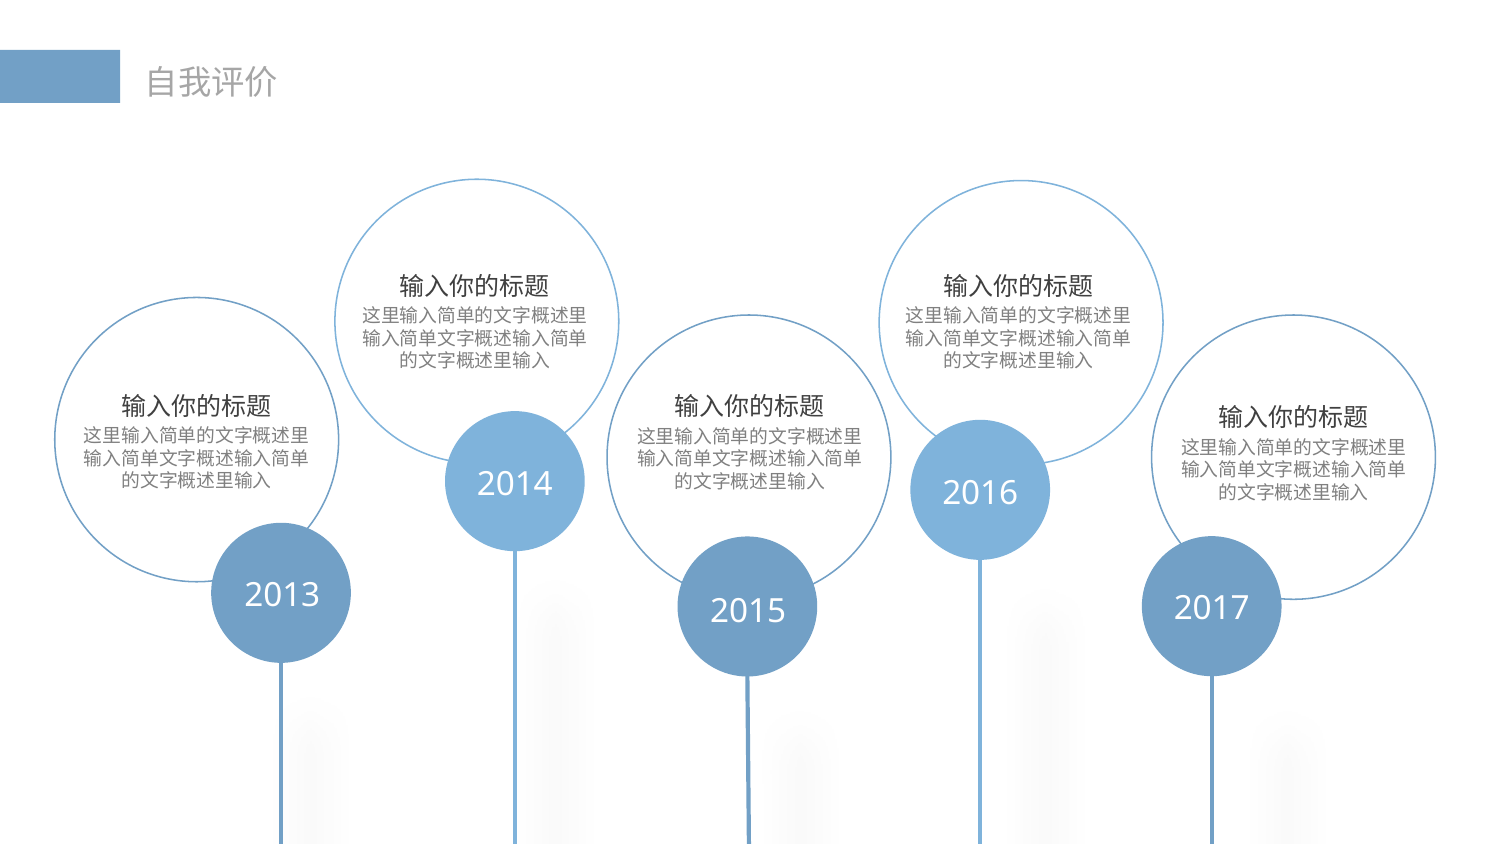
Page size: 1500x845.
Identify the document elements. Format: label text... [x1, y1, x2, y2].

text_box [447, 413, 583, 844]
text_box [53, 296, 340, 583]
text_box [605, 313, 892, 584]
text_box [1143, 538, 1280, 844]
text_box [213, 524, 349, 844]
text_box [878, 179, 1165, 464]
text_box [679, 538, 816, 844]
text_box 输入你的标题 这里输入简单的文字概述里输入简单文字概述输入简单的文字概述里输入 [632, 390, 867, 492]
text_box 输入你的标题 这里输入简单的文字概述里输入简单文字概述输入简单的文字概述里输入 [1176, 401, 1411, 503]
text_box [1150, 313, 1437, 601]
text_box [912, 421, 1048, 844]
text_box 输入你的标题 这里输入简单的文字概述里输入简单文字概述输入简单的文字概述里输入 [901, 270, 1136, 372]
text_box 输入你的标题 这里输入简单的文字概述里输入简单文字概述输入简单的文字概述里输入 [357, 270, 592, 372]
text_box [333, 178, 620, 462]
text_box 输入你的标题 这里输入简单的文字概述里输入简单文字概述输入简单的文字概述里输入 [79, 390, 314, 492]
